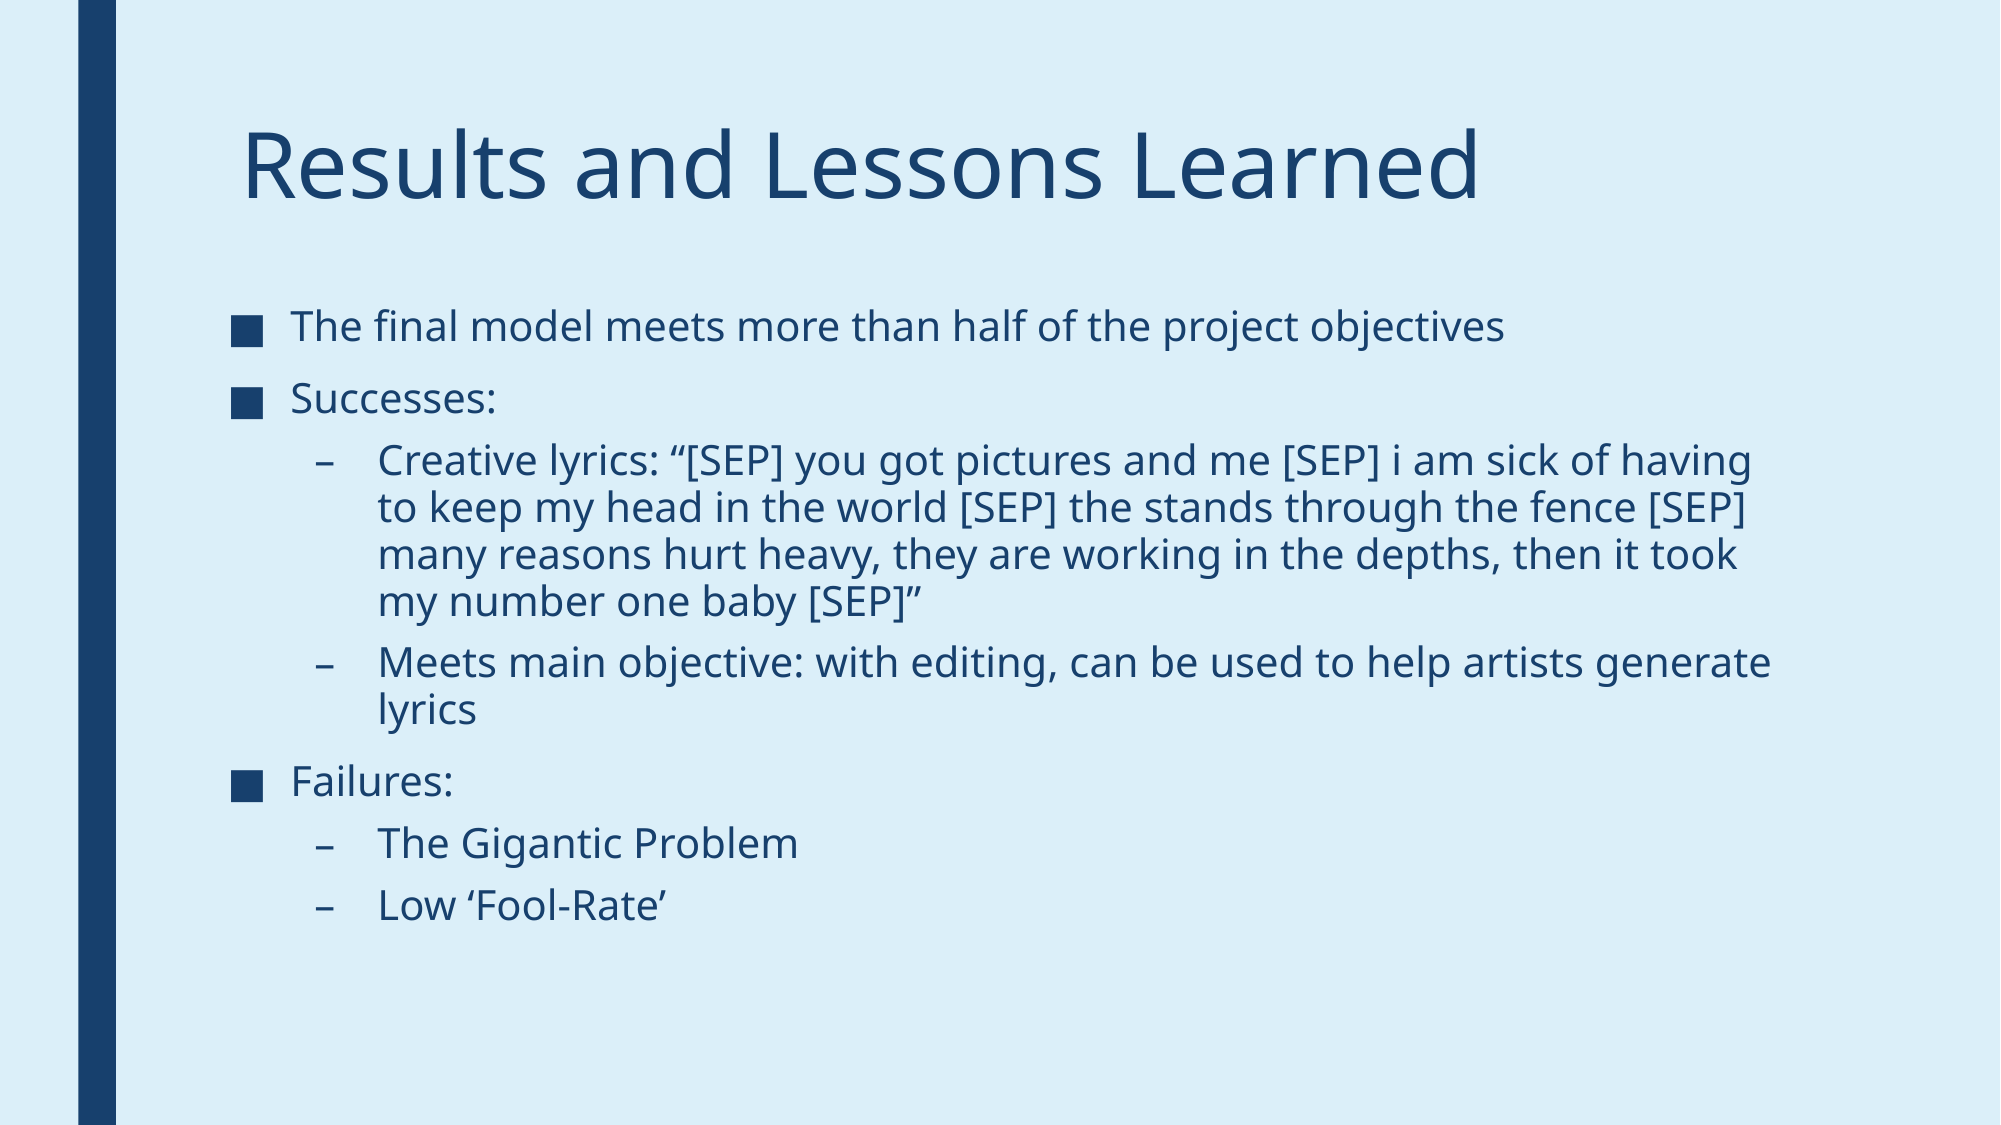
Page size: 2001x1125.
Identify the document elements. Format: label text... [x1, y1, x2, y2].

list The final model meets more than half of the project objectives Successes: Creative lyrics: “[SEP] you got pictures and me [SEP] i am sick of having to keep my head in the world [SEP] the stands through the fence [SEP] many reasons hurt heavy, they are working in the depths, then it took my number one baby [SEP]” Meets main objective: with editing, can be used to help artists generate lyrics Failures: The Gigantic Problem Low ‘Fool-Rate’ [212, 296, 1788, 956]
title Results and Lessons Learned [225, 112, 1800, 357]
